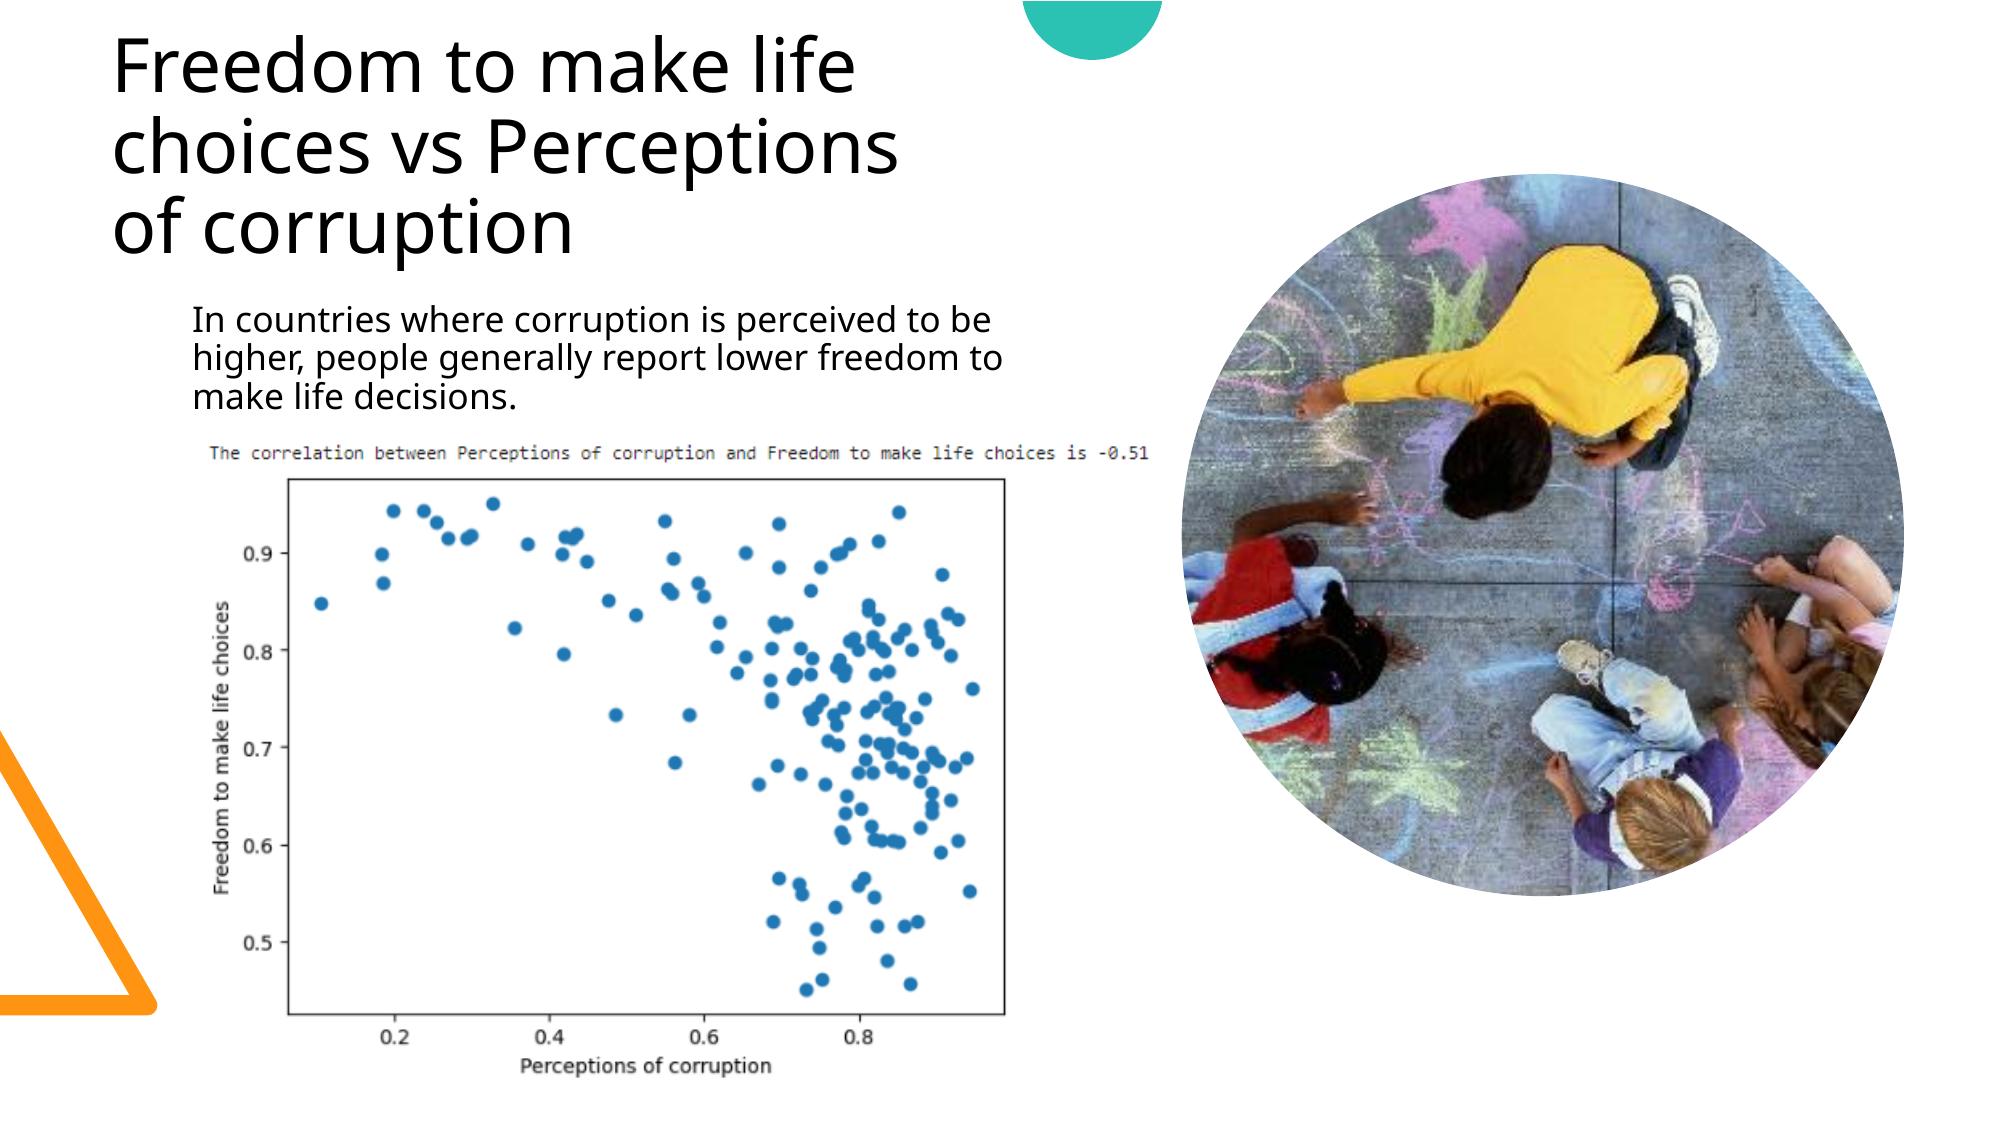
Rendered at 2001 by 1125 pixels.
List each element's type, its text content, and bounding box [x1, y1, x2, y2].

title Freedom to make life choices vs Perceptions of corruption [95, 110, 1000, 278]
list In countries where corruption is perceived to be higher, people generally report lower freedom to make life decisions. [177, 294, 1040, 474]
picture [1181, 173, 1905, 897]
picture [190, 437, 1163, 1086]
